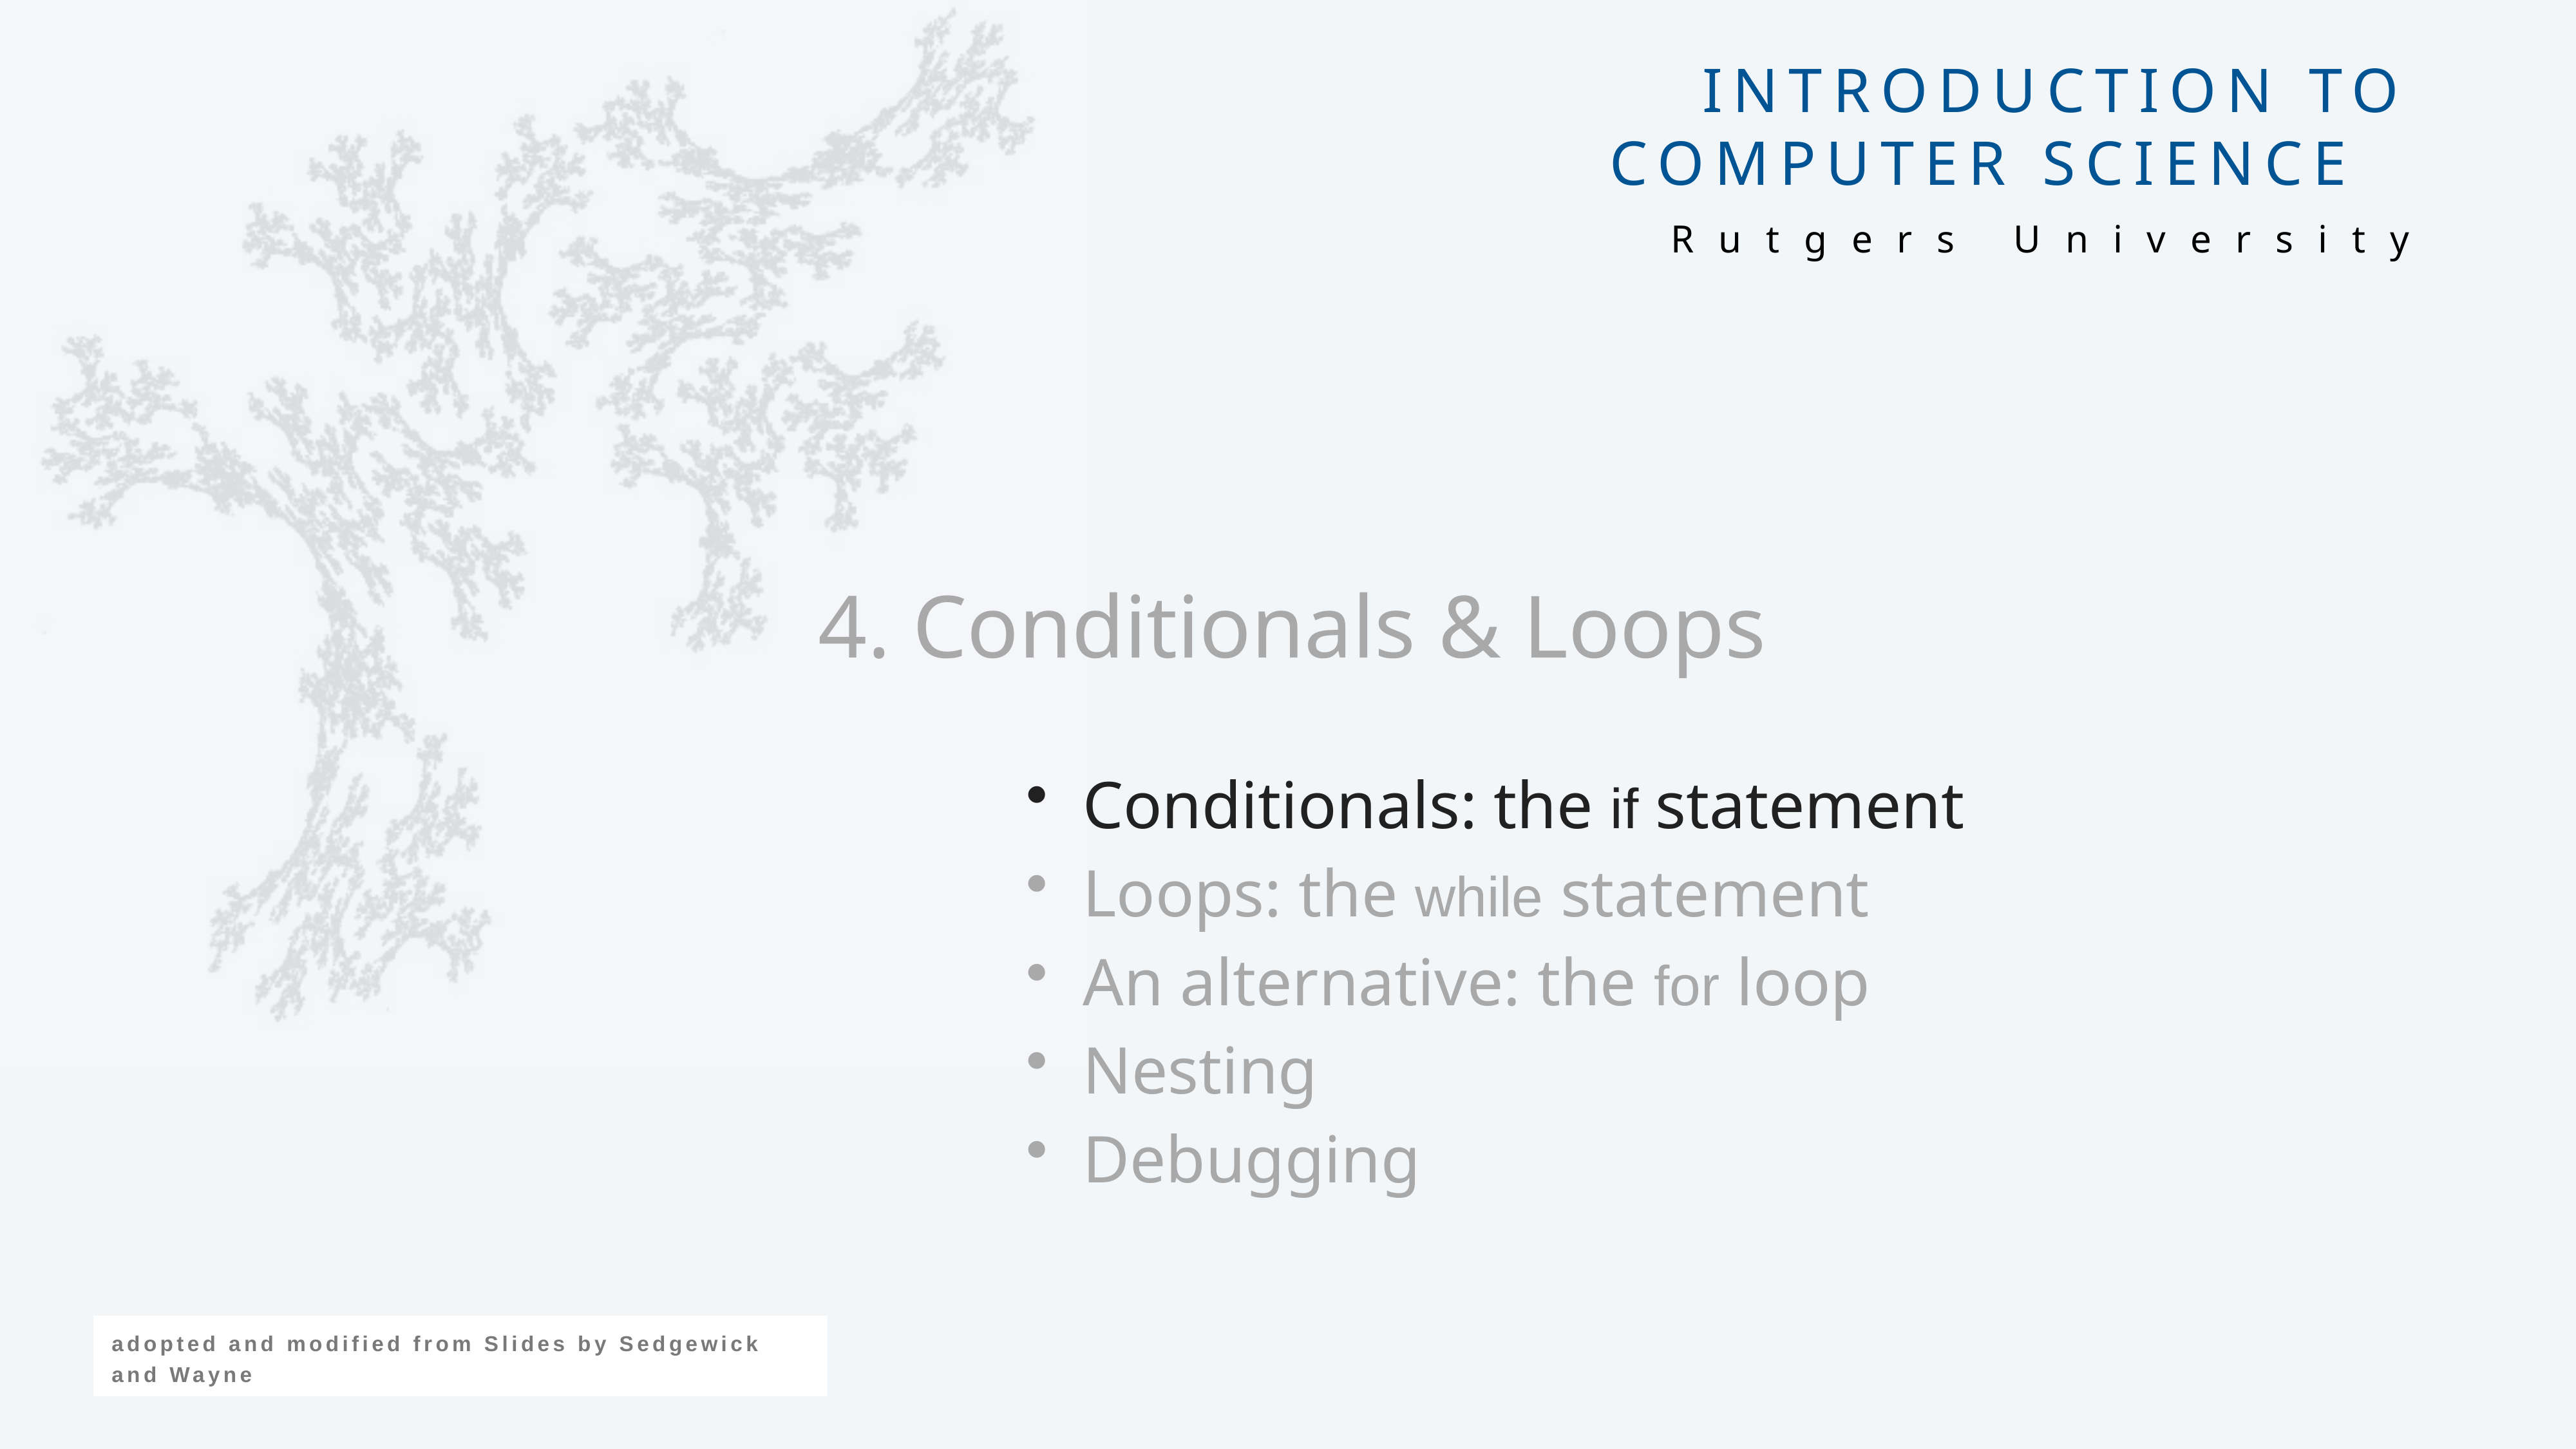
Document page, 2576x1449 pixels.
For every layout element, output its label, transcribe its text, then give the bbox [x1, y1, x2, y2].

title 4. Conditionals & Loops [812, 531, 2420, 717]
list Conditionals: the if statement Loops: the while statement An alternative: the for loop Nesting Debugging [1004, 751, 2359, 1380]
text_box adopted and modified from Slides by Sedgewick and Wayne [93, 1316, 828, 1397]
